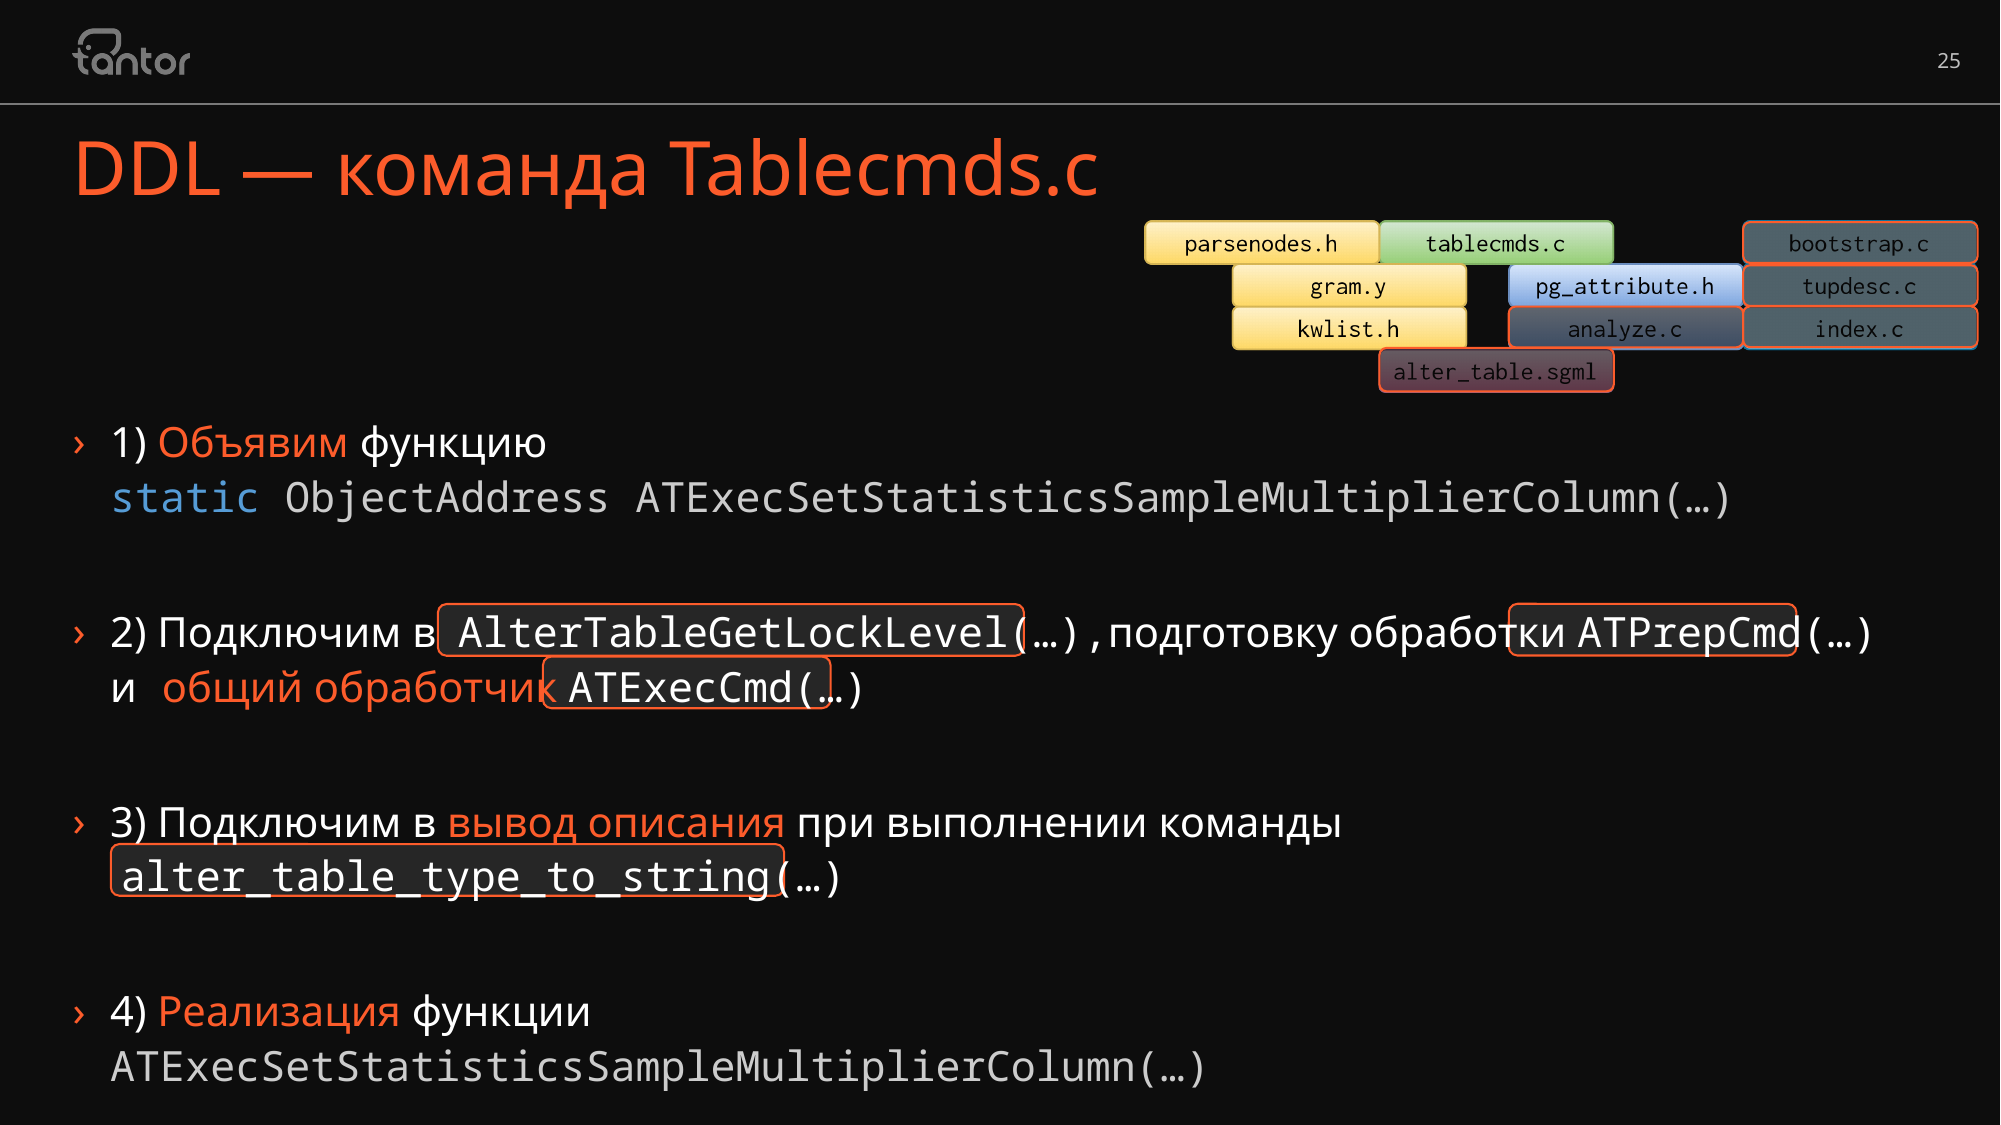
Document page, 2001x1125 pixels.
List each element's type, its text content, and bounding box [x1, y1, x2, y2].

list 1) Объявим функцию static ObjectAddress ATExecSetStatisticsSampleMultiplierColumn(…) 2) Подключим в AlterTableGetLockLevel(…),подготовку обработки ATPrepCmd(…) и общий обработчик ATExecCmd(…) 3) Подключим в вывод описания при выполнении команды alter_table_type_to_string(…) 4) Реализация функции ATExecSetStatisticsSampleMultiplierColumn(…) [72, 409, 1928, 1084]
picture [72, 28, 190, 75]
title DDL — команда Tablecmds.c [72, 111, 1928, 330]
picture [1144, 219, 1978, 393]
